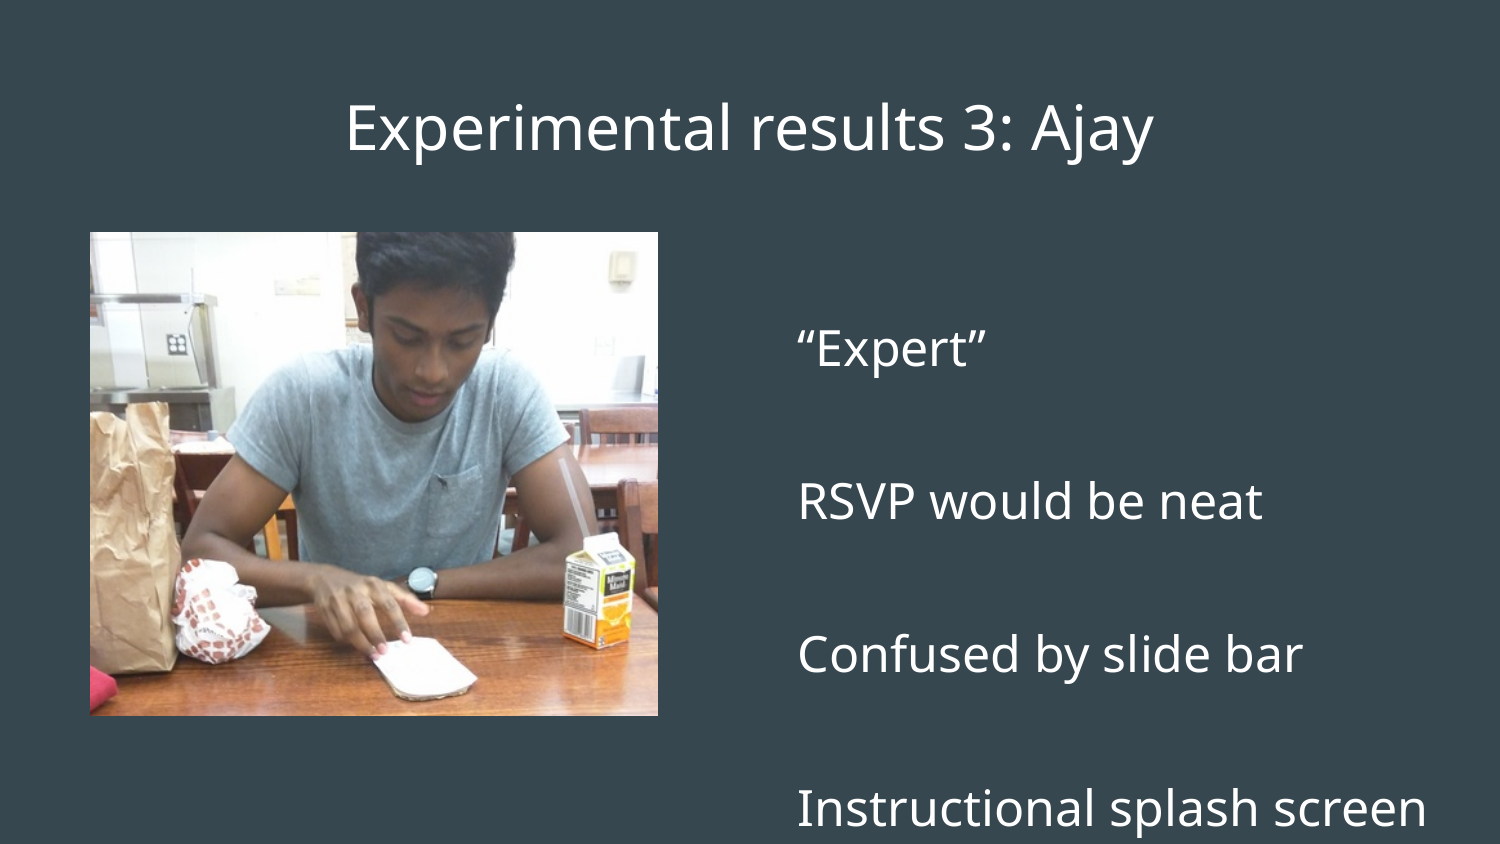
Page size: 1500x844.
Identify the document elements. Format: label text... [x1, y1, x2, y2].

title Experimental results 3: Ajay [51, 72, 1449, 167]
list “Expert” RSVP would be neat Confused by slide bar Instructional splash screen [745, 241, 1449, 501]
picture [89, 232, 659, 716]
